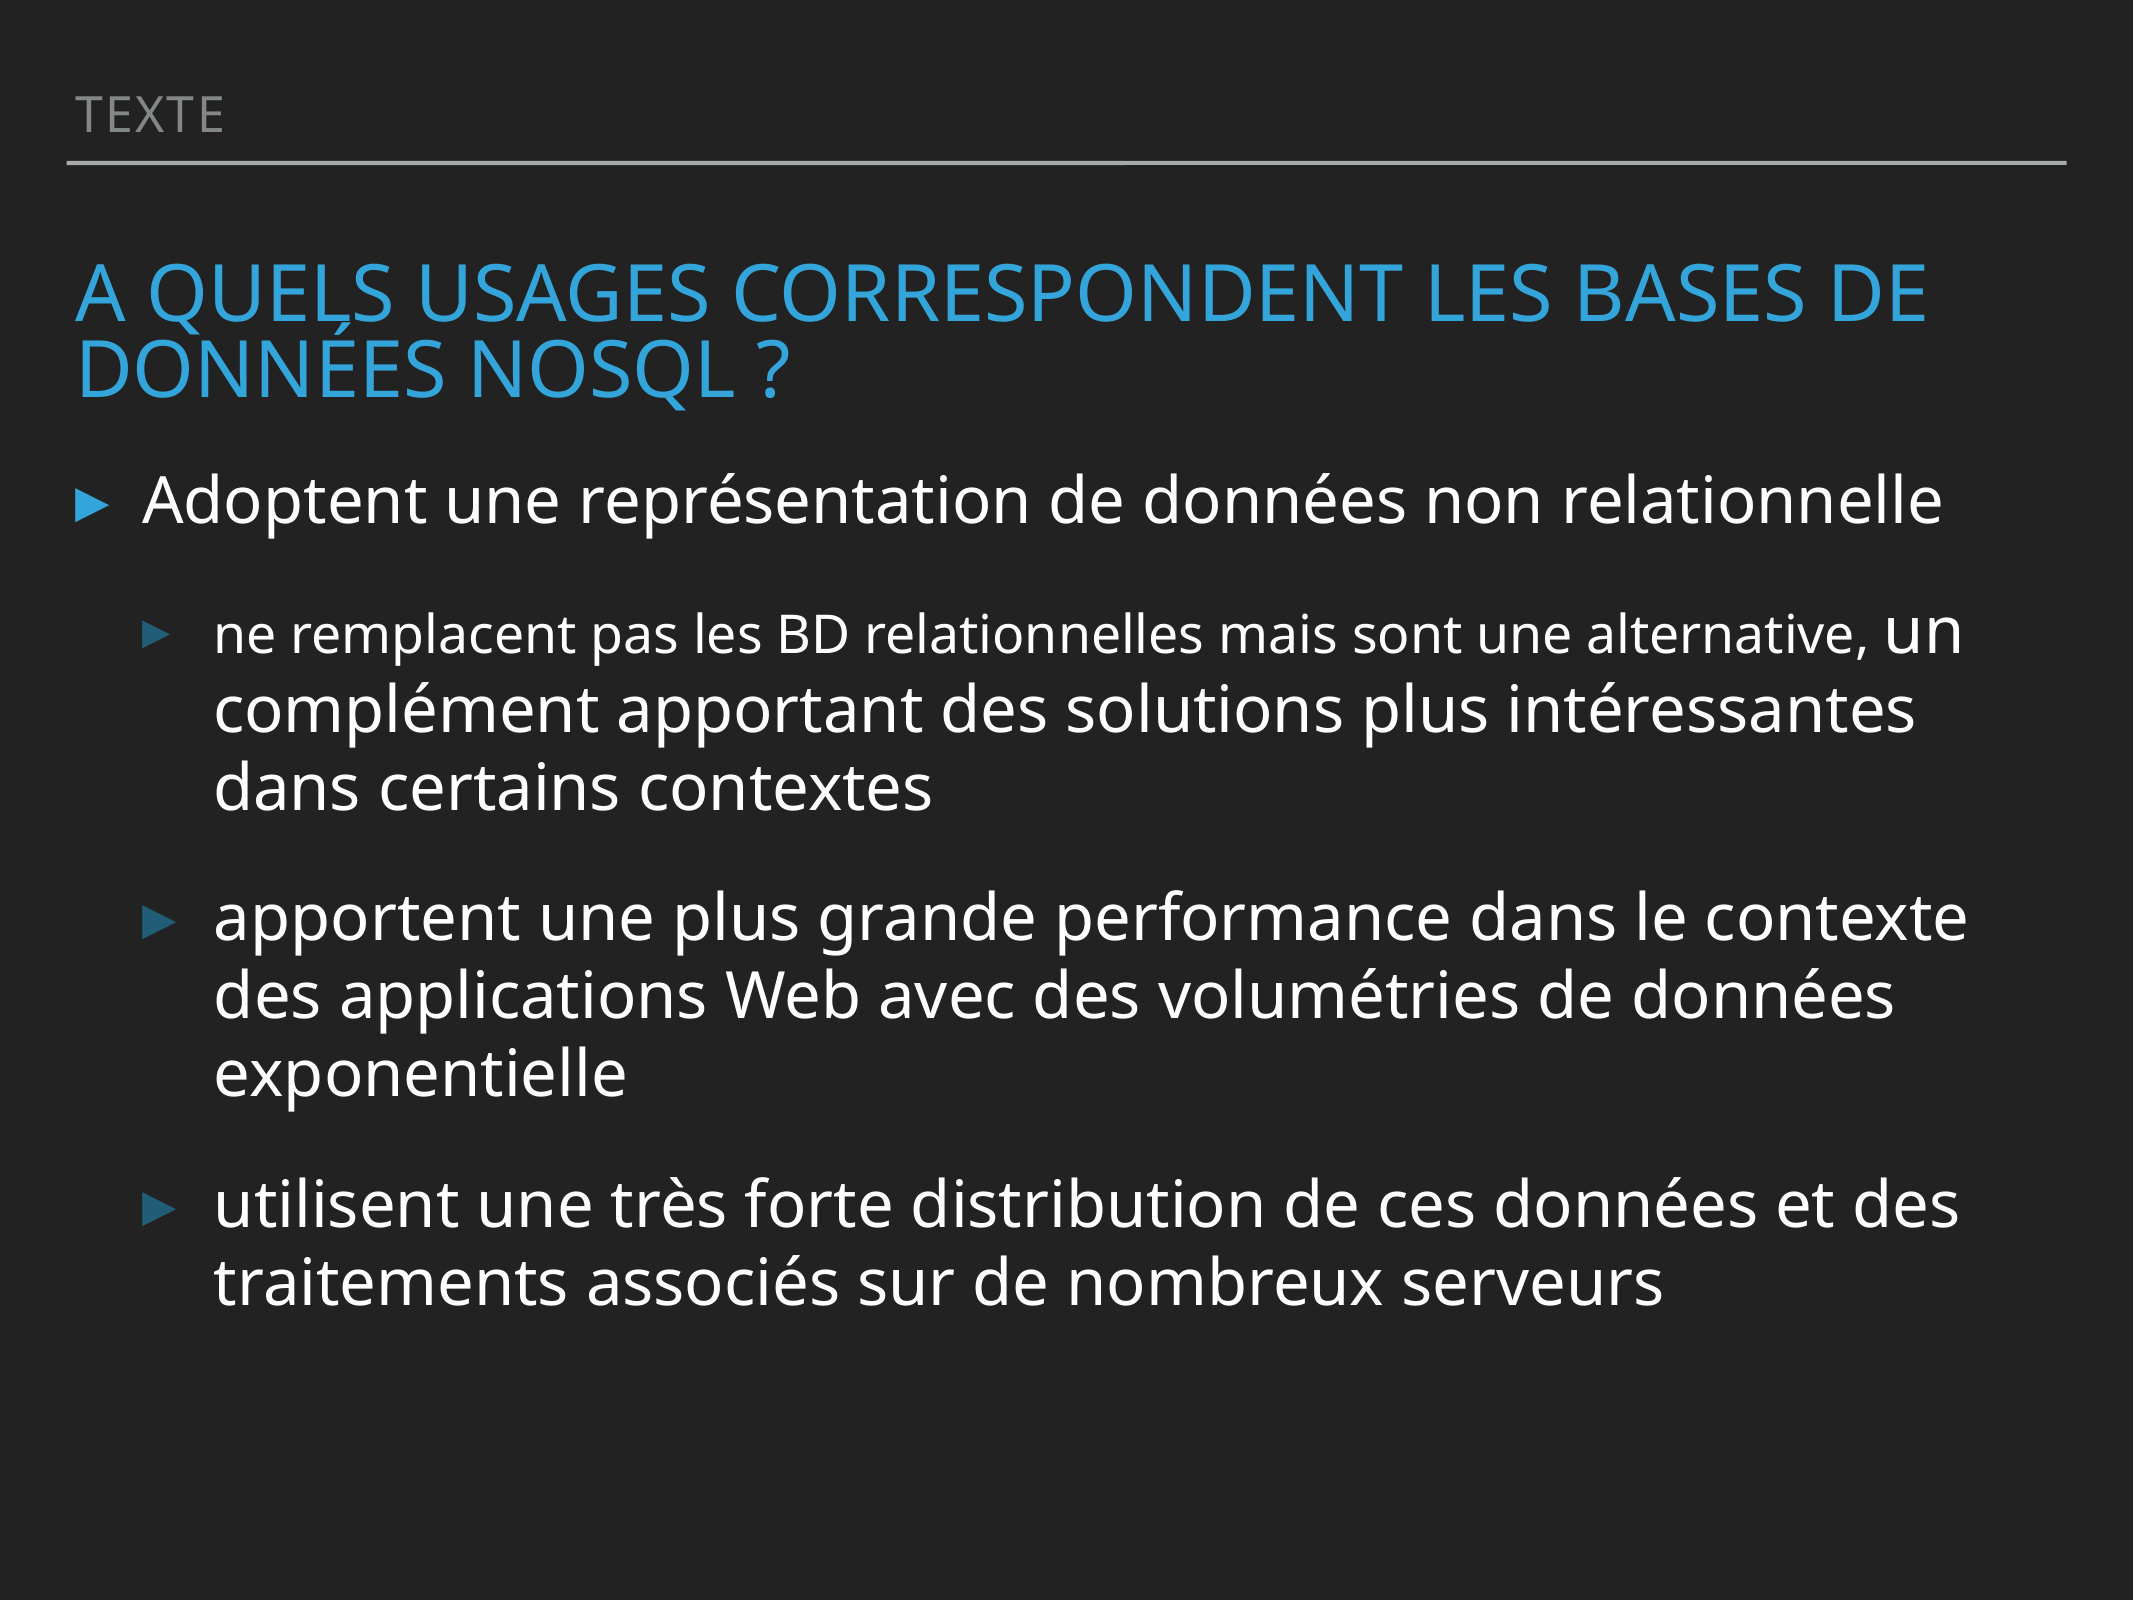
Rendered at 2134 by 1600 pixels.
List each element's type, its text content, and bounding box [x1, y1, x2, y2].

title A quels usages correspondent les bases de données NoSQL ? [66, 251, 2068, 372]
list Adoptent une représentation de données non relationnelle ne remplacent pas les BD relationnelles mais sont une alternative, un complément apportant des solutions plus intéressantes dans certains contextes apportent une plus grande performance dans le contexte des applications Web avec des volumétries de données exponentielle utilisent une très forte distribution de ces données et des traitements associés sur de nombreux serveurs [66, 449, 2068, 1453]
list Texte [66, 74, 1901, 151]
